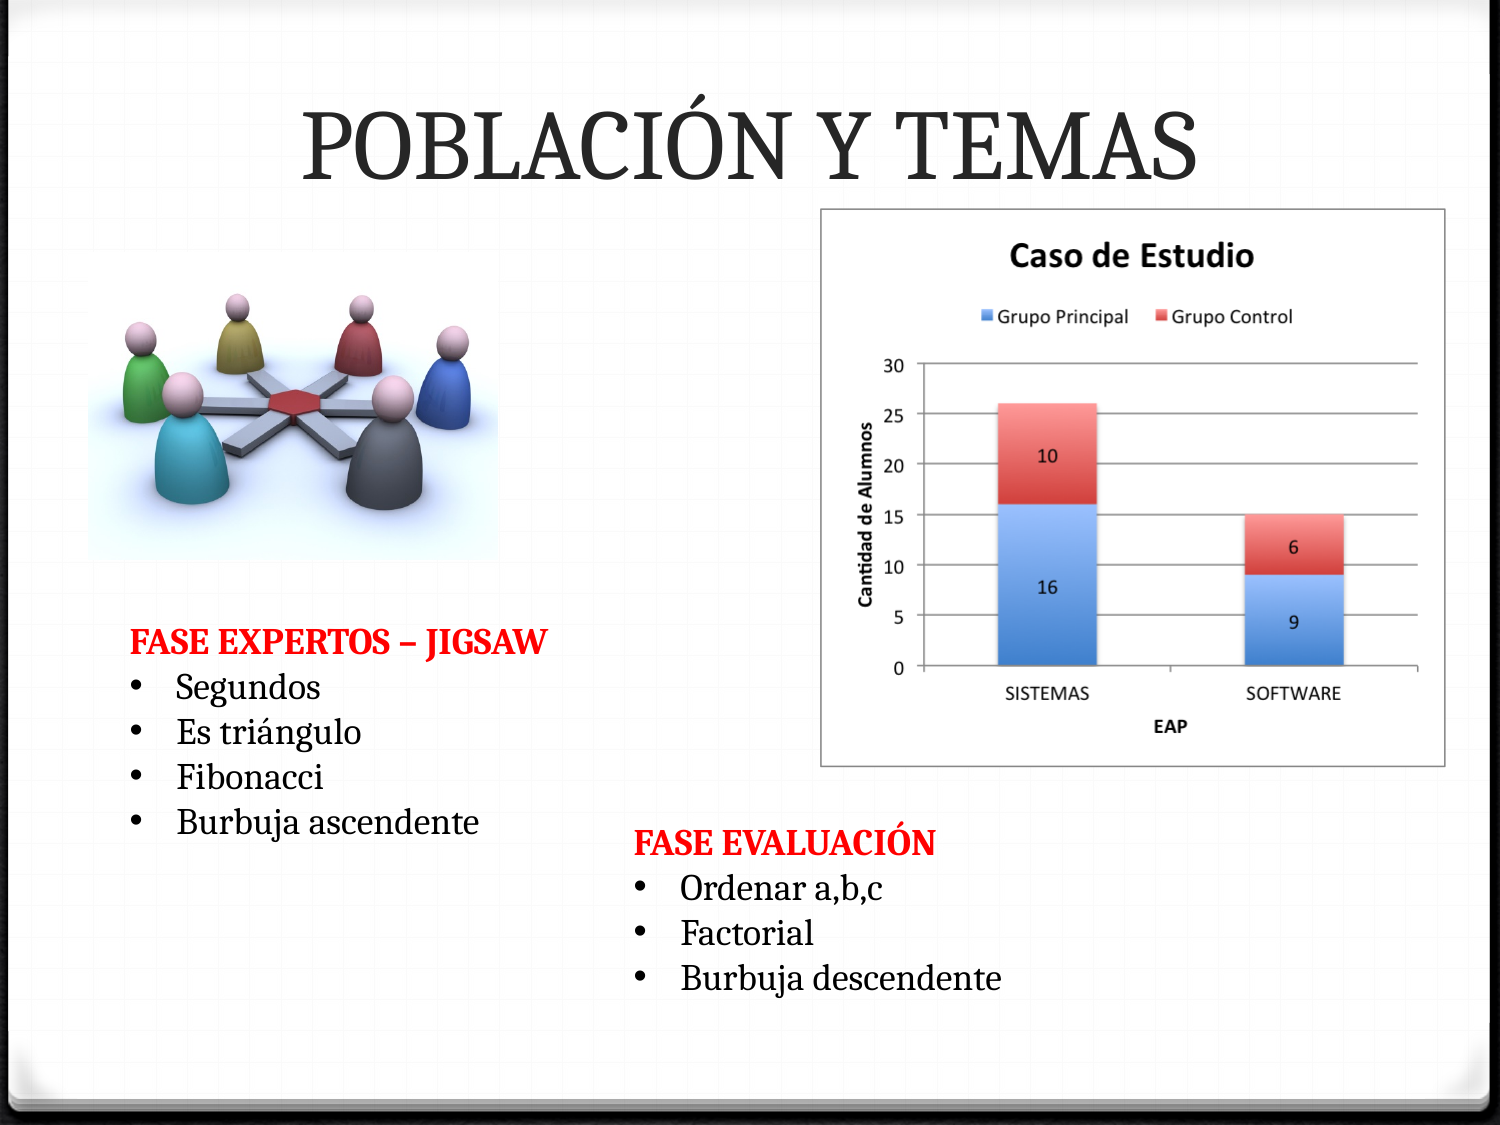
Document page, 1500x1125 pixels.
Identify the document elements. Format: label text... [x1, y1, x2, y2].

title POBLACIÓN Y TEMAS [90, 71, 1410, 209]
picture [0, 0, 1500, 1125]
text_box FASE EXPERTOS – JIGSAW Segundos Es triángulo Fibonacci Burbuja ascendente [114, 609, 564, 850]
text_box FASE EVALUACIÓN Ordenar a,b,c Factorial Burbuja descendente [618, 810, 1018, 1006]
